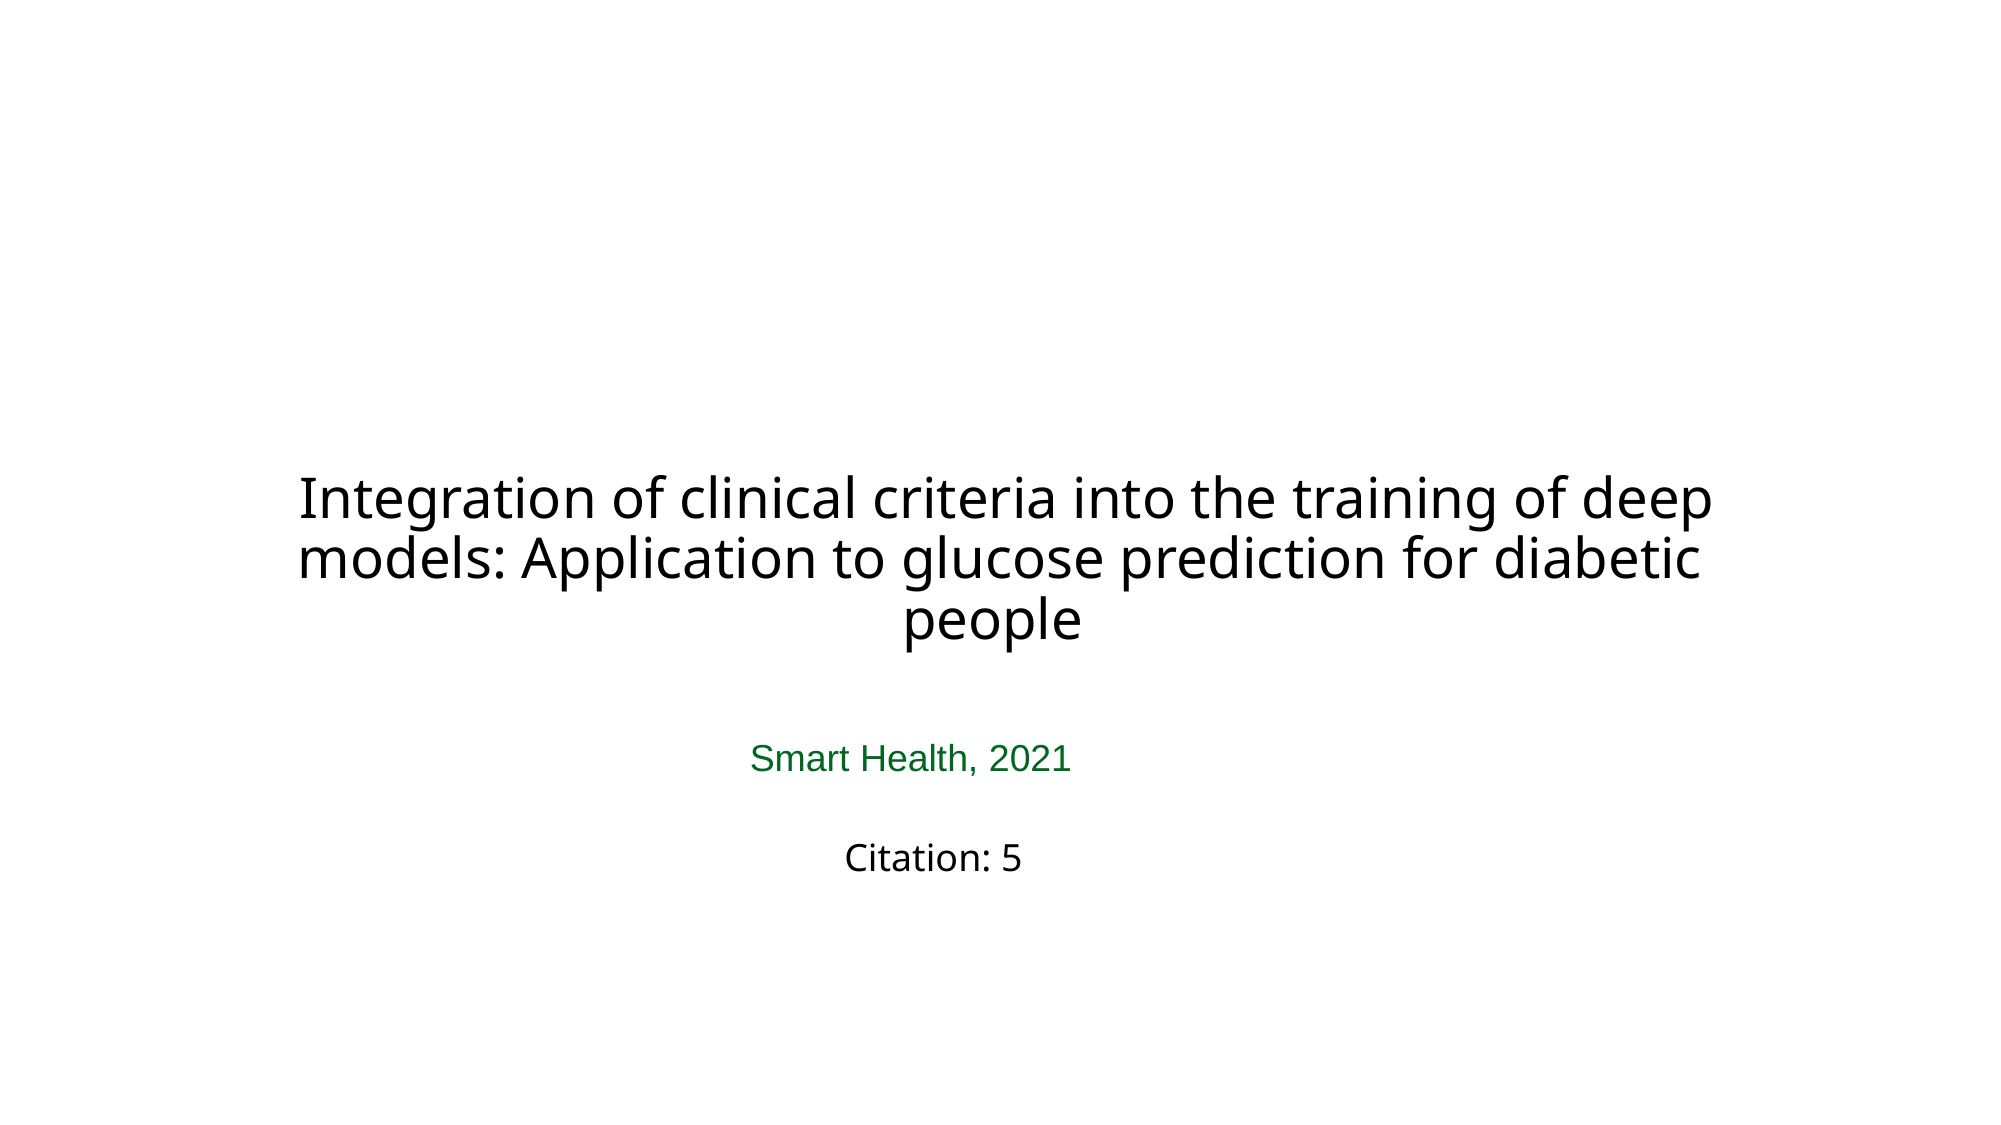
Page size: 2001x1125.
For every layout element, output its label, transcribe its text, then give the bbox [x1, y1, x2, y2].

text_box Citation: 5 [829, 826, 1038, 886]
text_box Smart Health, 2021 [735, 726, 1750, 787]
title Integration of clinical criteria into the training of deep models: Application to glucose prediction for diabetic people [249, 335, 1750, 727]
